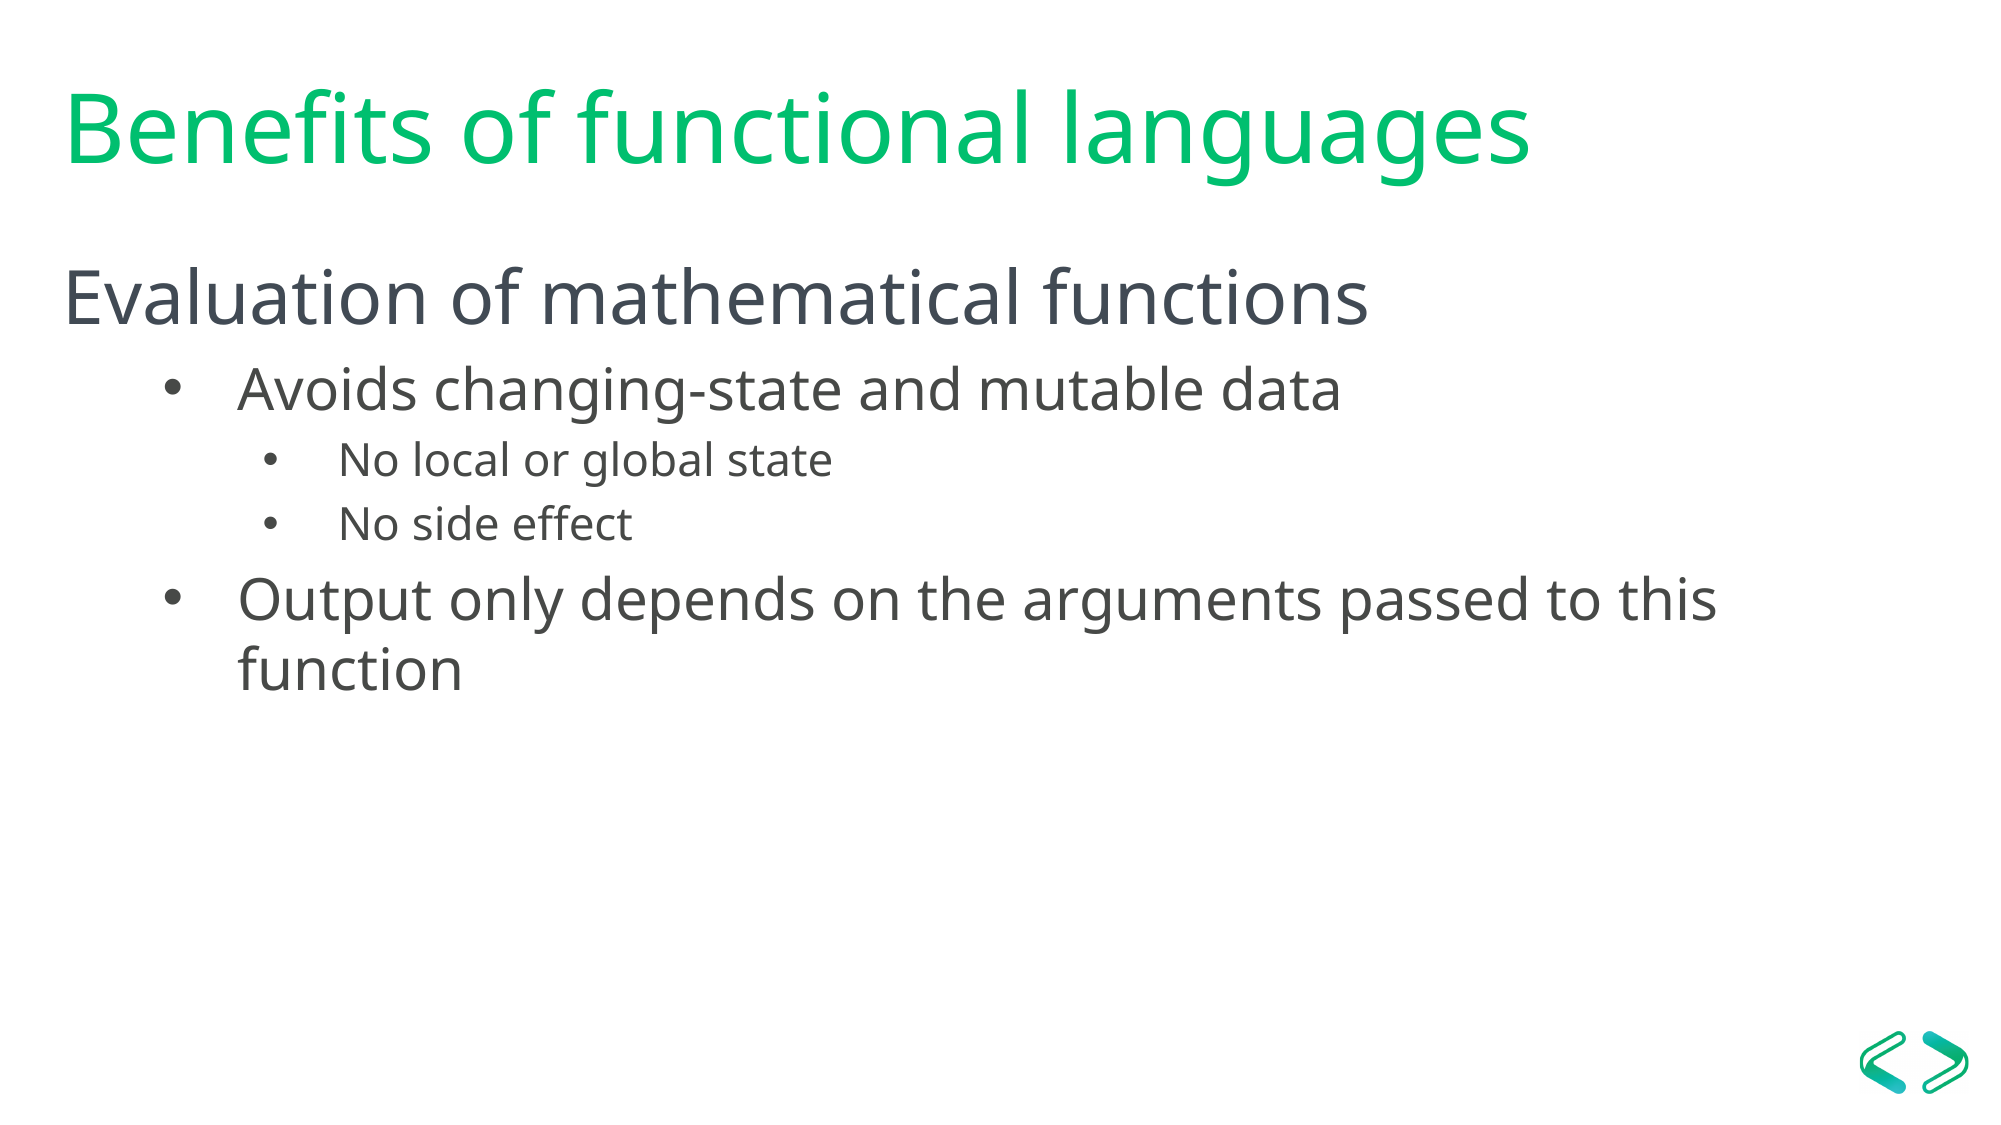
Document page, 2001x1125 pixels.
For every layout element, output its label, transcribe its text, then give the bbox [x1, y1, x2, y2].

list Evaluation of mathematical functions Avoids changing-state and mutable data No local or global state No side effect Output only depends on the arguments passed to this function [62, 249, 1938, 1063]
title Benefits of functional languages [62, 62, 1938, 188]
